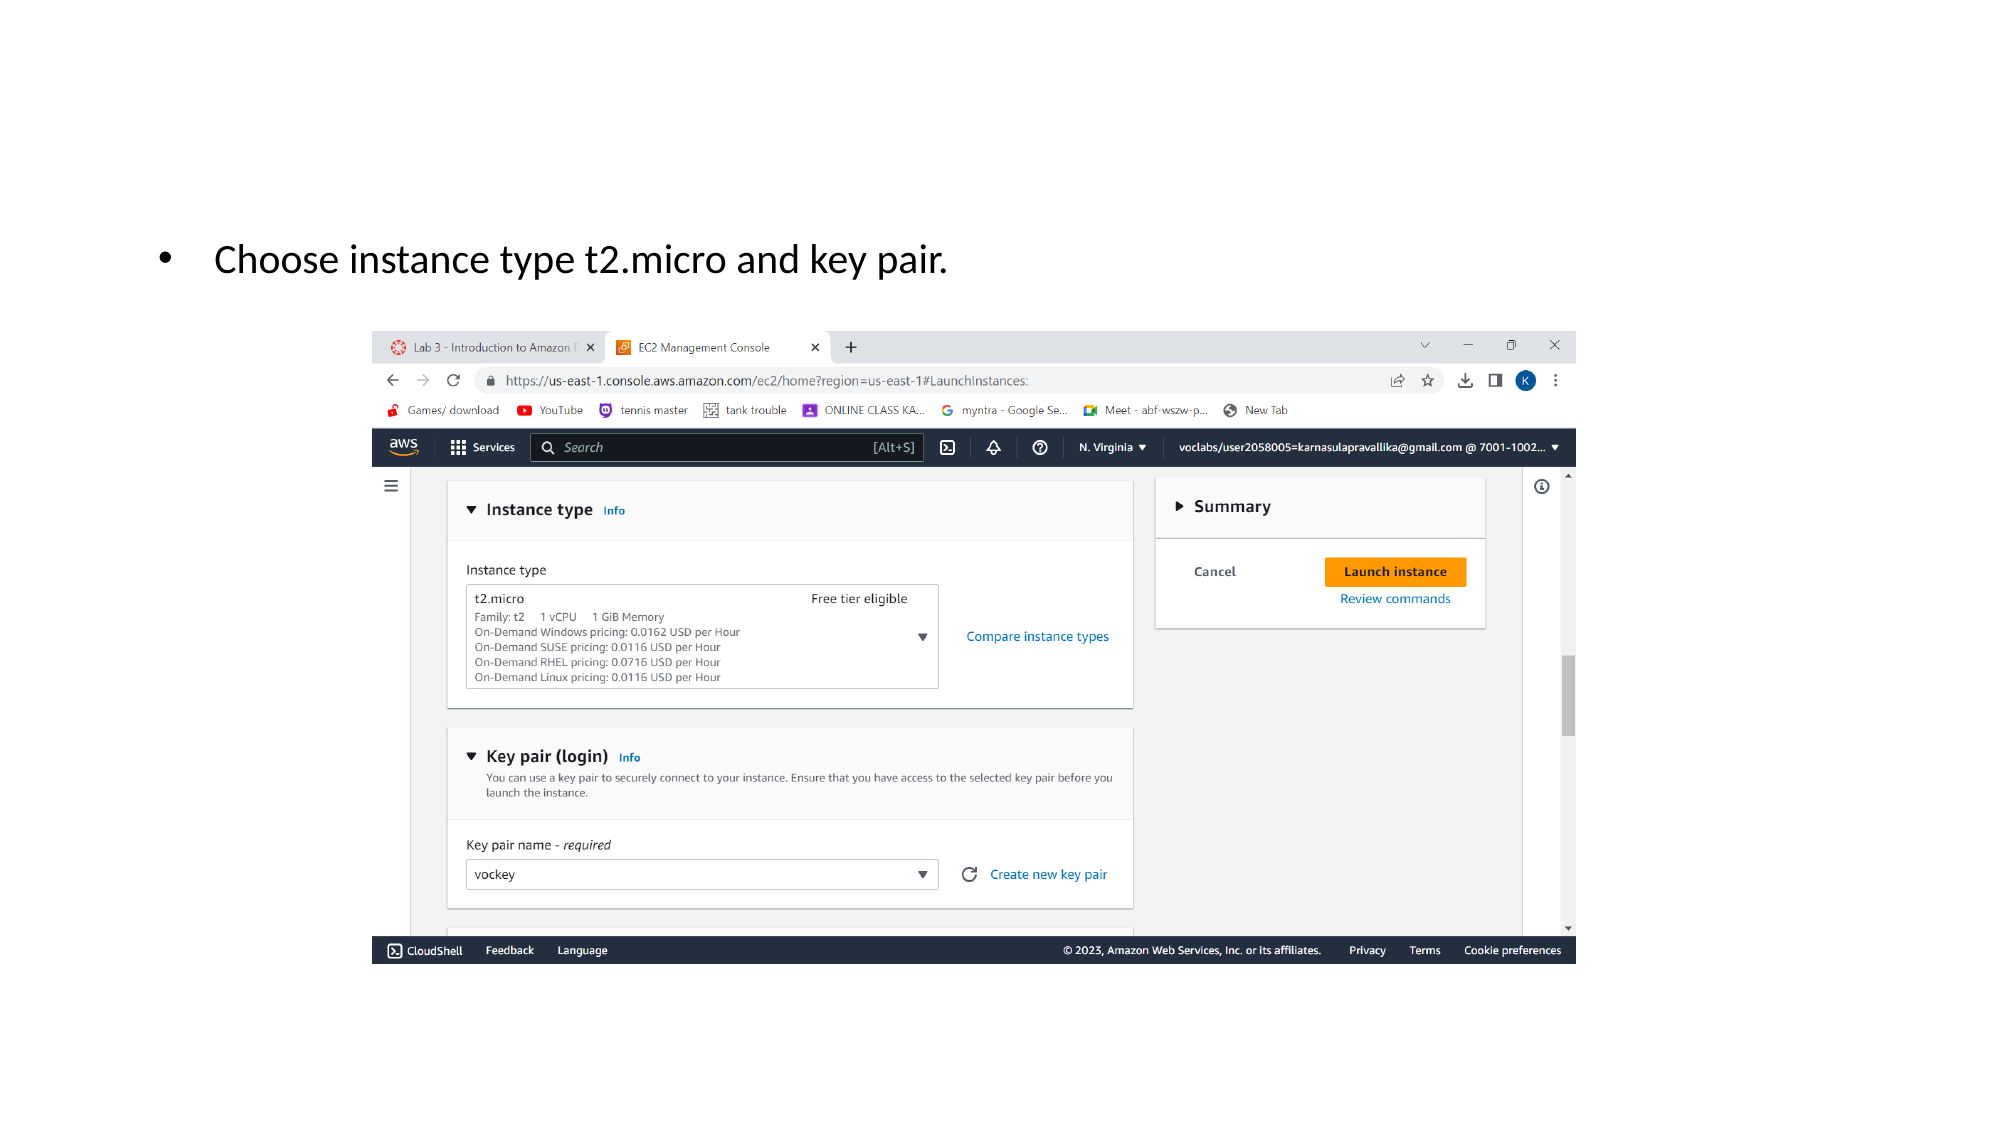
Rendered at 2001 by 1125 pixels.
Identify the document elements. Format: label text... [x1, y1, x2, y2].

text_box Choose instance type t2.micro and key pair. [143, 224, 1150, 290]
picture [372, 331, 1576, 964]
